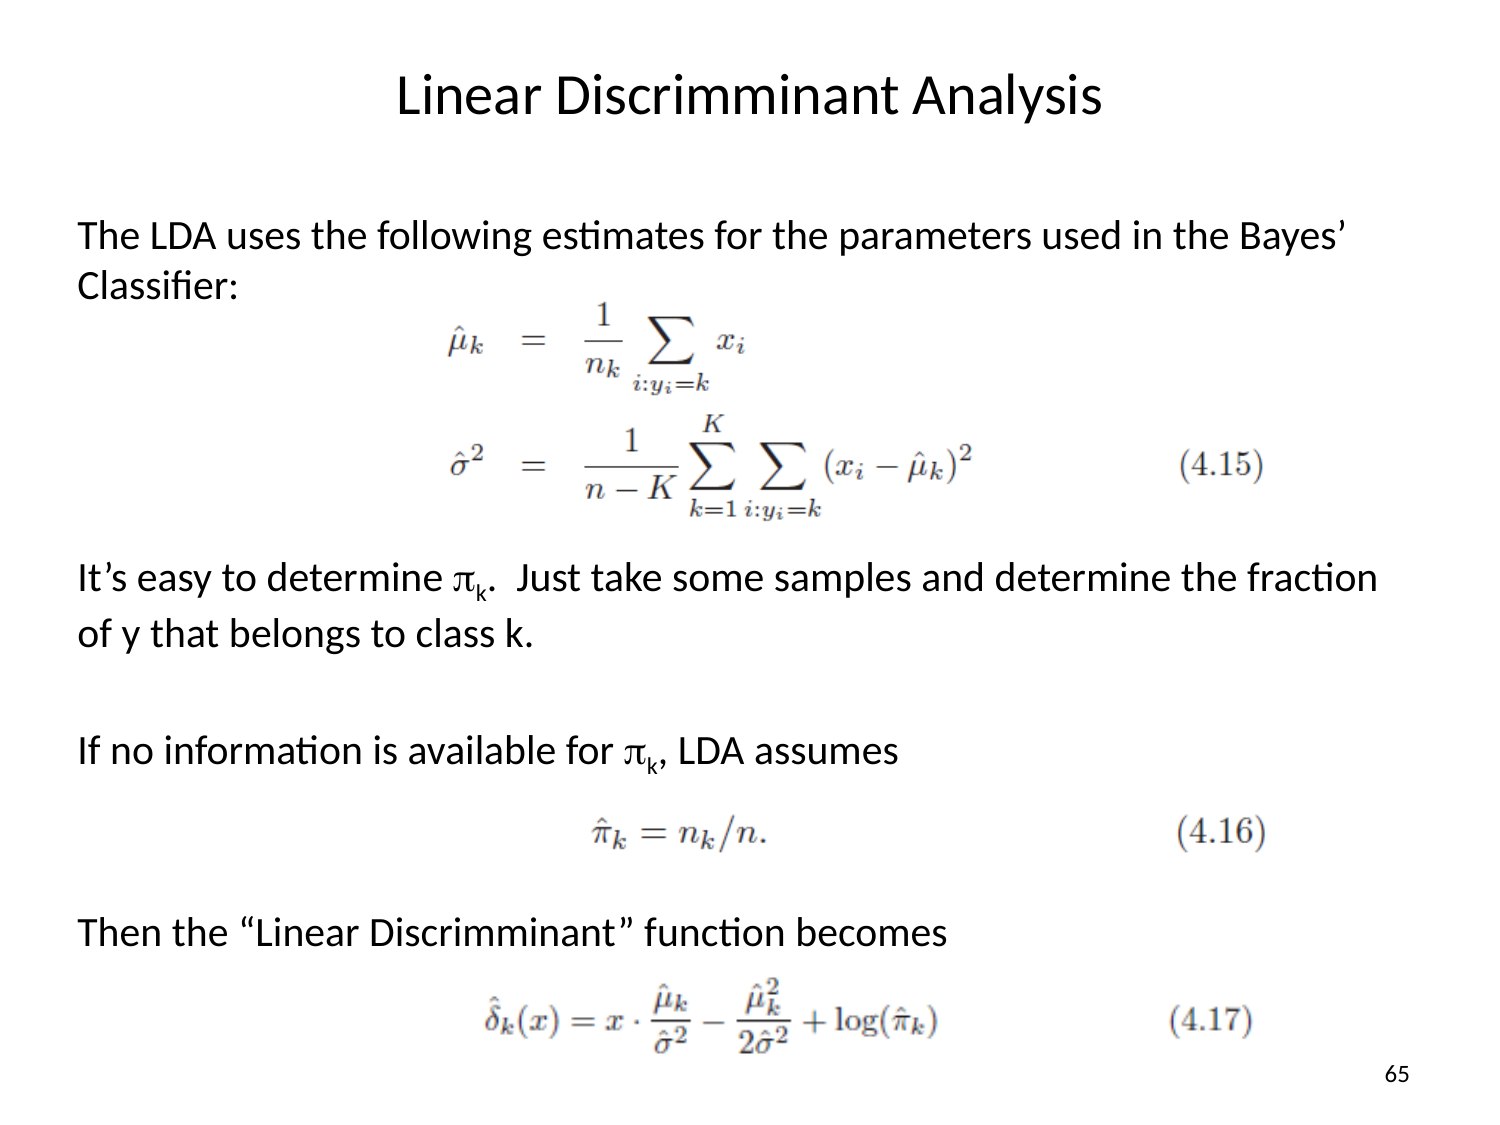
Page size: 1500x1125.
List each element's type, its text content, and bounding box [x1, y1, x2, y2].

list The LDA uses the following estimates for the parameters used in the Bayes’ Classifier: It’s easy to determine pk. Just take some samples and determine the fraction of y that belongs to class k. If no information is available for pk, LDA assumes Then the “Linear Discrimminant” function becomes [62, 200, 1413, 1005]
slide_number 65 [1074, 1042, 1425, 1103]
picture [551, 791, 1315, 874]
picture [453, 957, 1315, 1076]
title Linear Discrimminant Analysis [75, 45, 1425, 138]
picture [399, 274, 1315, 536]
